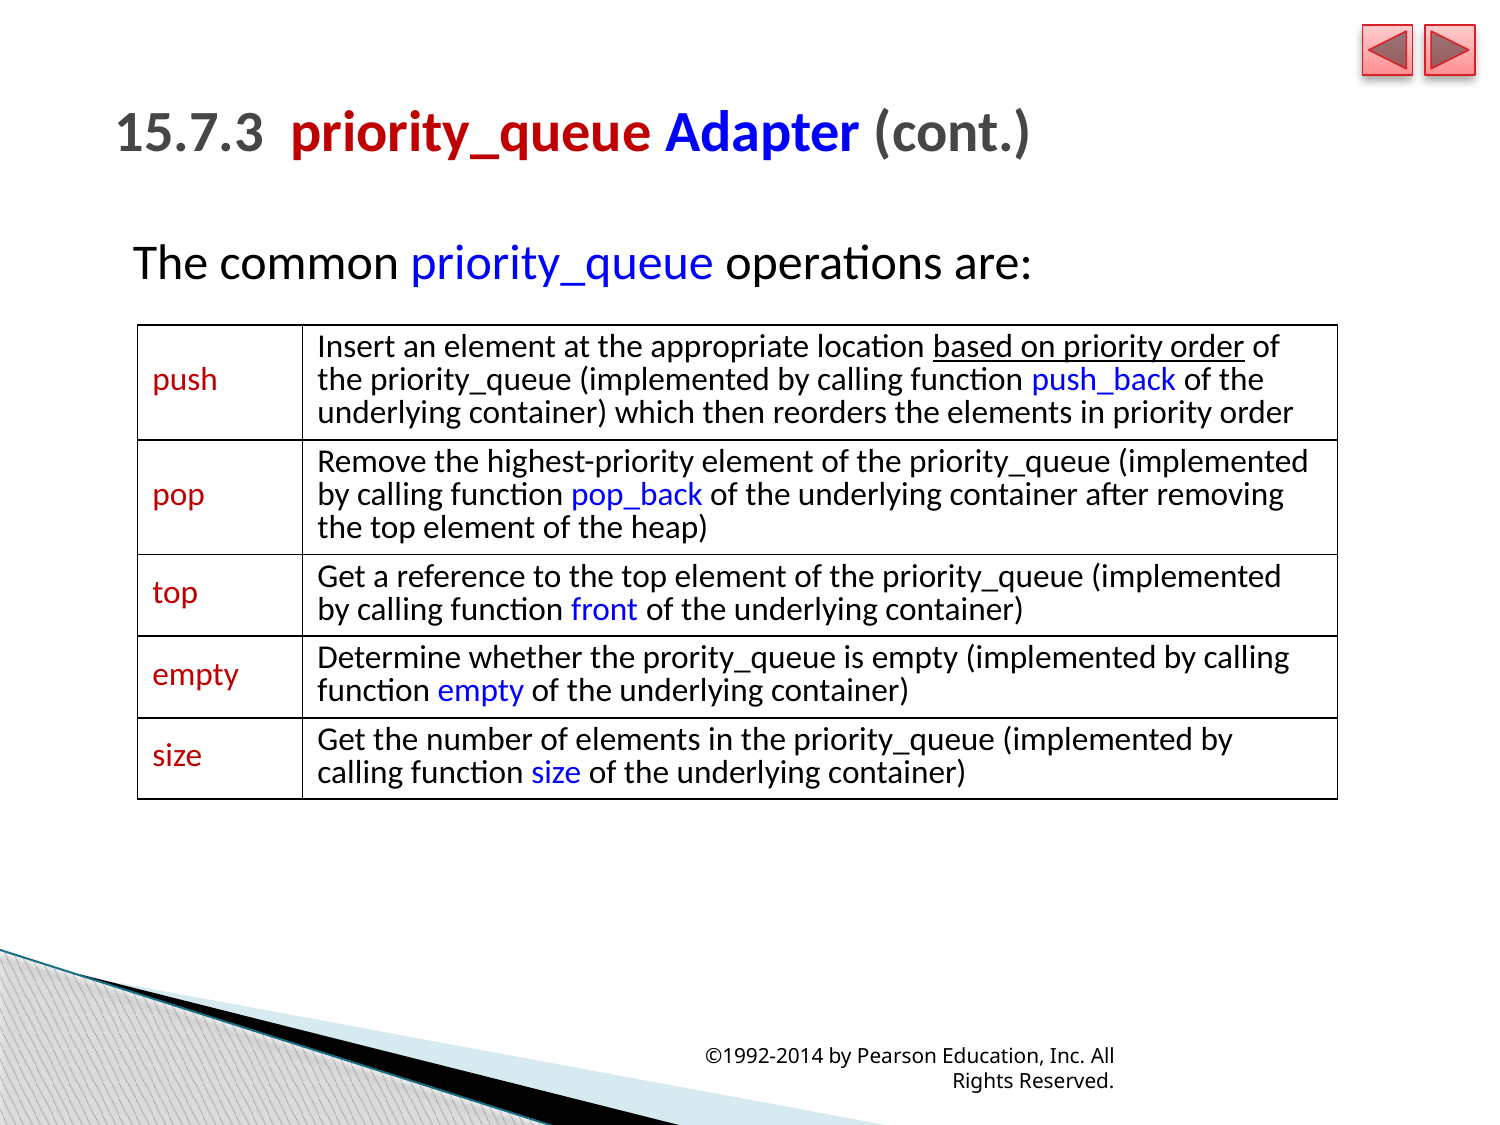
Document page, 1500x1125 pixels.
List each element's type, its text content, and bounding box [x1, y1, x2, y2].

table_cell pop [138, 441, 302, 554]
table_cell Remove the highest-priority element of the priority_queue (implemented by calling function pop_back of the underlying container after removing the top element of the heap) [303, 441, 1337, 554]
table_cell top [138, 555, 302, 635]
table_header push [138, 326, 302, 439]
table_cell empty [138, 637, 302, 717]
footer ©1992-2014 by Pearson Education, Inc. All Rights Reserved. [675, 1040, 1130, 1101]
table_cell size [138, 719, 302, 798]
table_cell Get the number of elements in the priority_queue (implemented by calling function size of the underlying container) [303, 719, 1337, 798]
table_cell Determine whether the prority_queue is empty (implemented by calling function empty of the underlying container) [303, 637, 1337, 717]
table_cell Get a reference to the top element of the priority_queue (implemented by calling function front of the underlying container) [303, 555, 1337, 635]
list The common priority_queue operations are: [99, 210, 1450, 305]
title 15.7.3 priority_queue Adapter (cont.) [99, 34, 1450, 210]
table_header Insert an element at the appropriate location based on priority order of the priority_queue (implemented by calling function push_back of the underlying container) which then reorders the elements in priority order [303, 326, 1337, 439]
